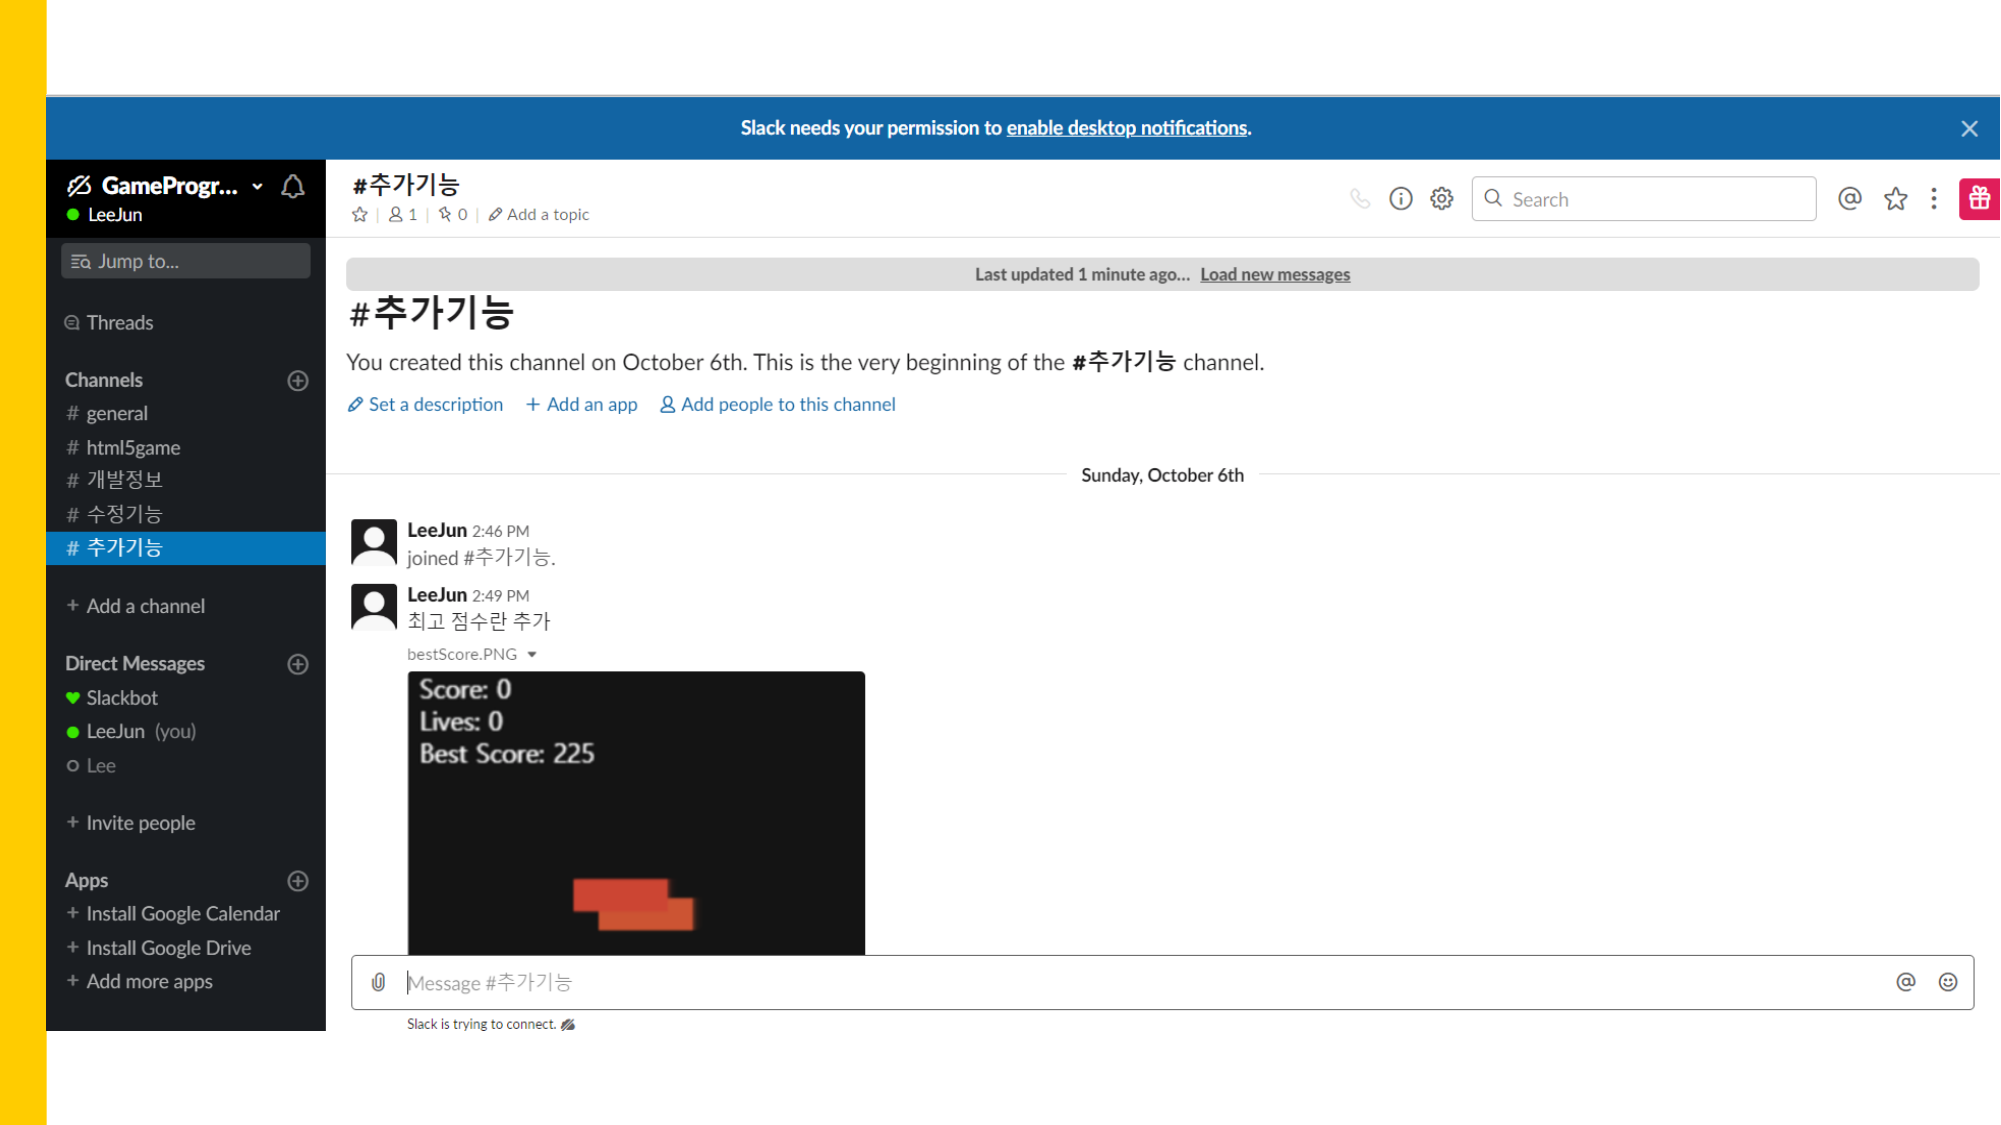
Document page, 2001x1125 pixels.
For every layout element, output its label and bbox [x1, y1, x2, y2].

picture [46, 94, 2000, 1031]
text_box [0, 0, 48, 1125]
